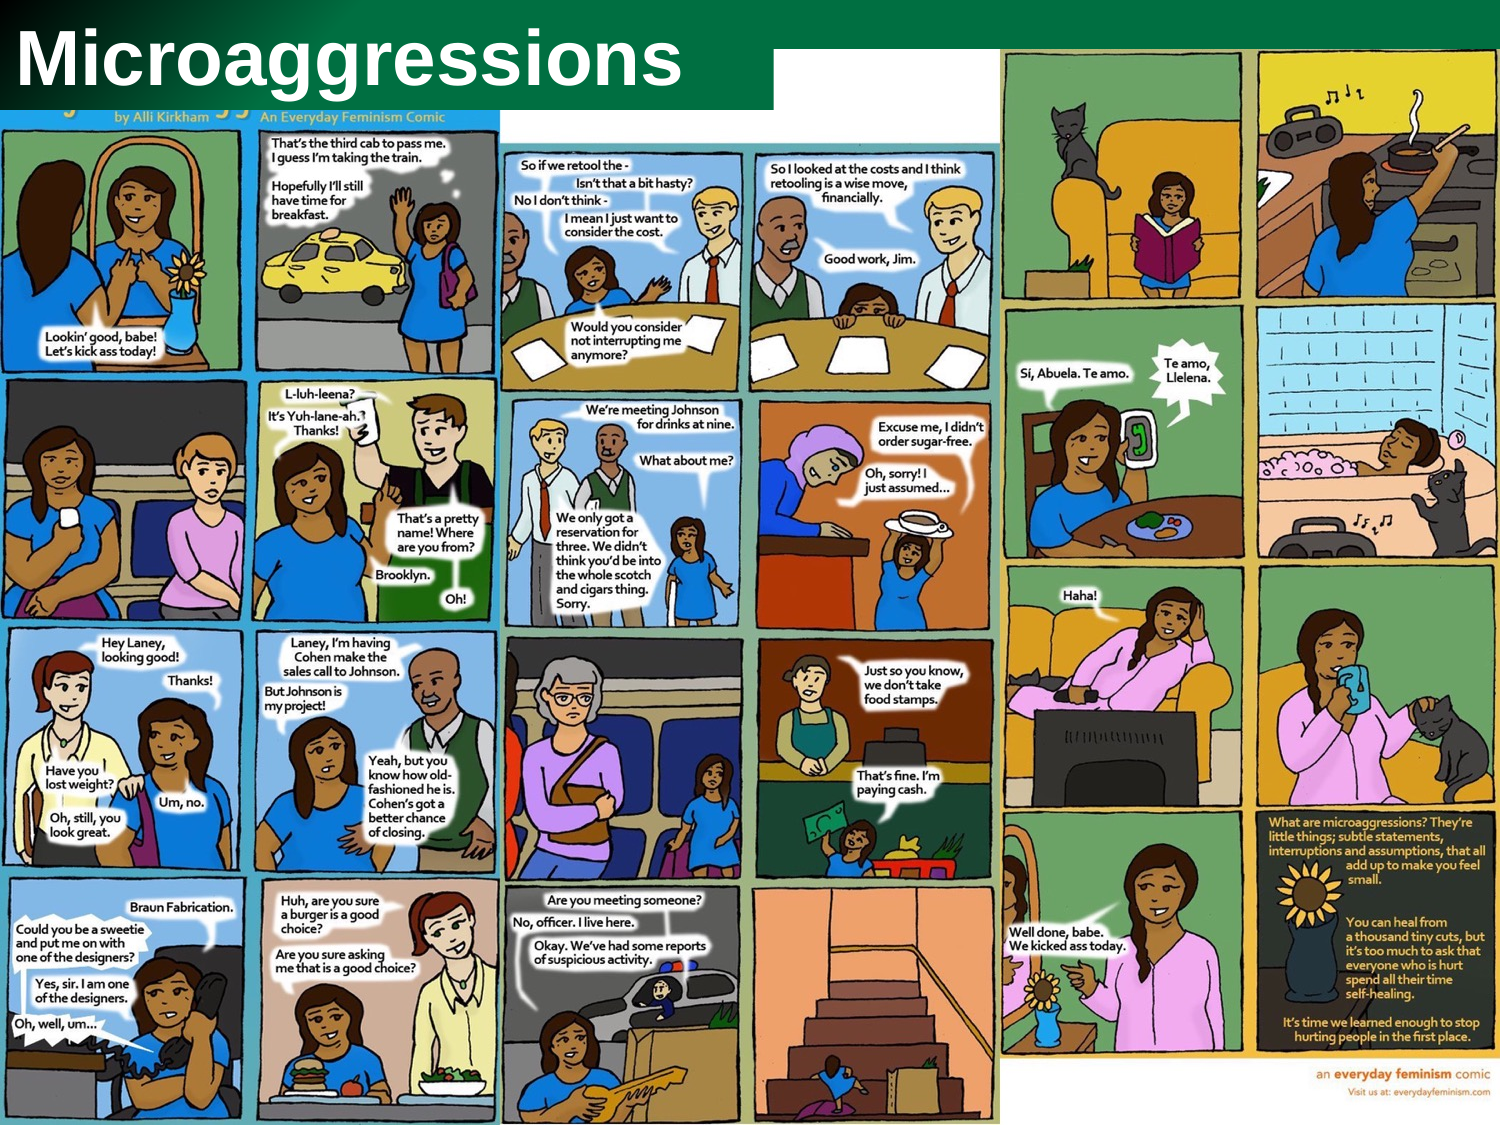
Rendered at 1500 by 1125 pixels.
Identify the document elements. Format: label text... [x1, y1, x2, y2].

picture [0, 48, 1500, 1125]
text_box Microaggressions [0, 0, 774, 48]
